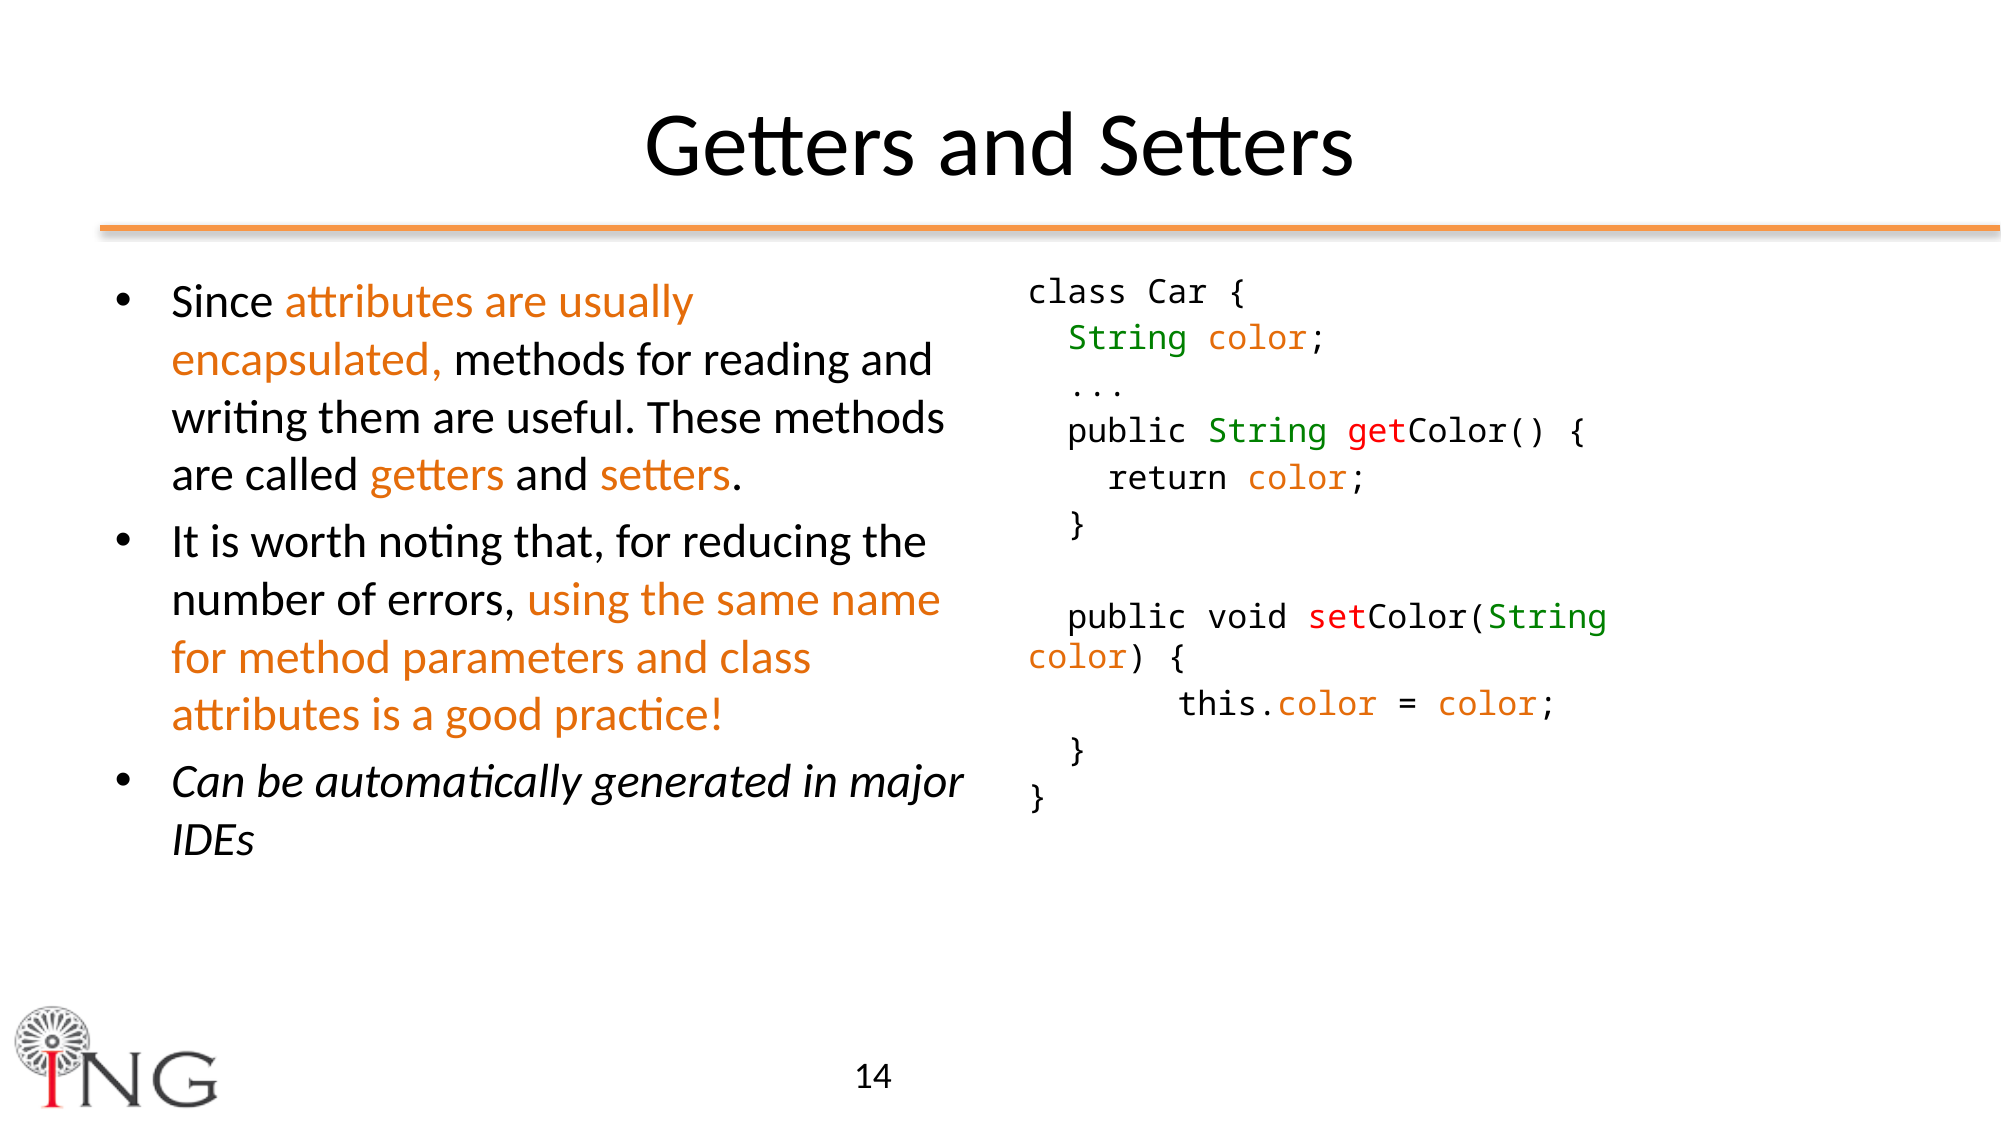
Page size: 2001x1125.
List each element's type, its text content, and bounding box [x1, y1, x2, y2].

slide_number 14 [839, 1043, 1900, 1104]
title Getters and Setters [99, 45, 1900, 233]
picture [0, 987, 244, 1125]
list class Car { String color; ... public String getColor() { return color; } public void setColor(String color) { this.color = color; } } [1012, 262, 1750, 1005]
list Since attributes are usually encapsulated, methods for reading and writing them are useful. These methods are called getters and setters. It is worth noting that, for reducing the number of errors, using the same name for method parameters and class attributes is a good practice! Can be automatically generated in major IDEs [99, 262, 984, 1005]
